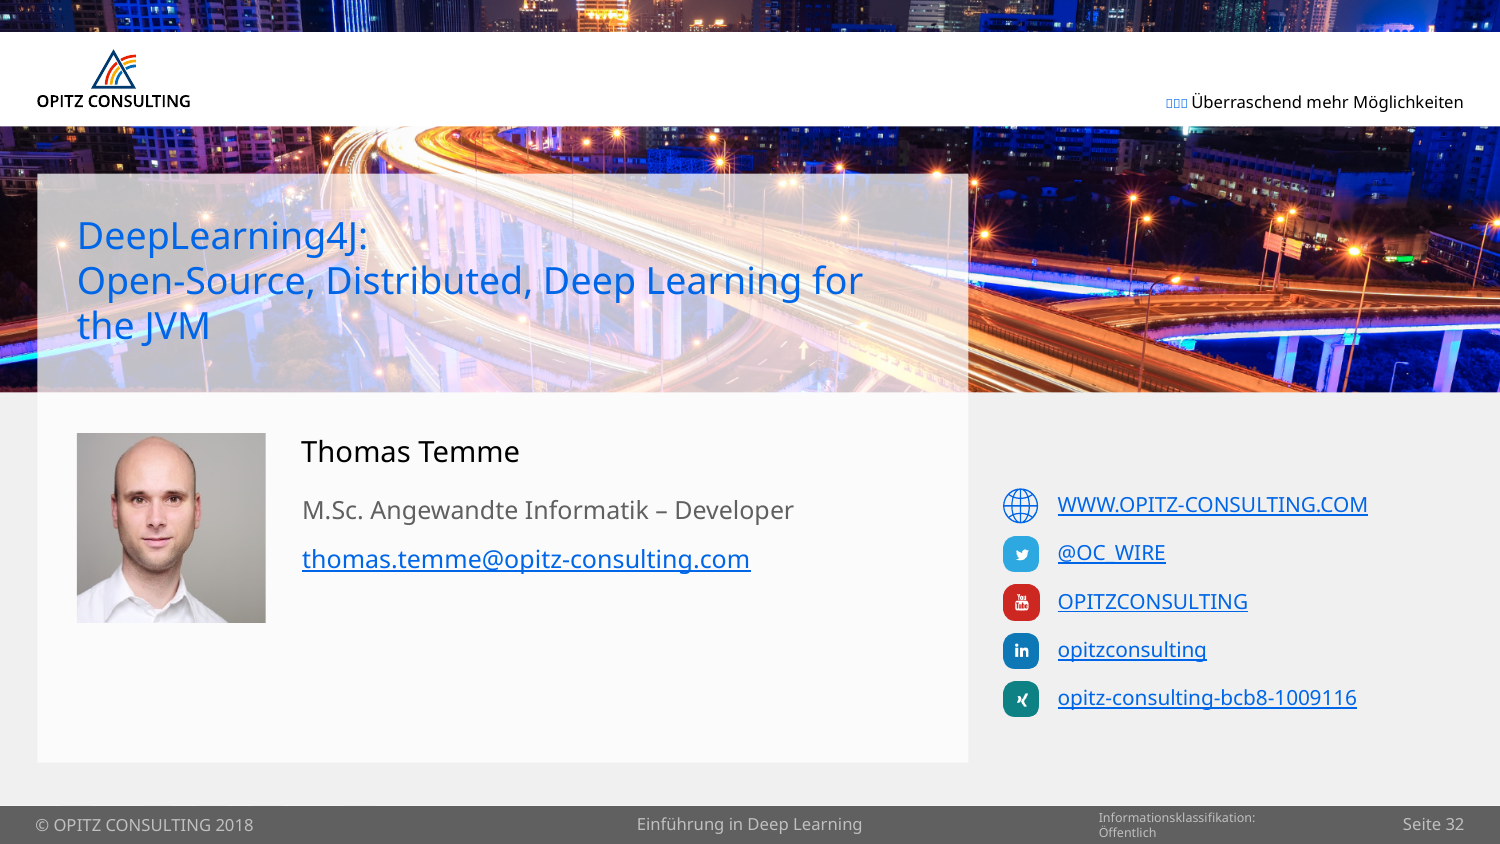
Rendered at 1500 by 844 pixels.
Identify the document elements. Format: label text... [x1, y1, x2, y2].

picture [1003, 536, 1039, 572]
picture [76, 433, 266, 623]
title DeepLearning4J: Open-Source, Distributed, Deep Learning for the JVM [76, 212, 927, 374]
list M.Sc. Angewandte Informatik – Developer thomas.temme@opitz-consulting.com [302, 494, 927, 729]
picture [0, 0, 1500, 32]
slide_number Seite 32 [1305, 806, 1465, 844]
footer Einführung in Deep Learning [496, 806, 1004, 844]
picture [1003, 633, 1039, 669]
picture [1003, 584, 1040, 621]
list Thomas Temme [301, 433, 927, 481]
picture [0, 127, 1500, 392]
picture [1003, 681, 1039, 717]
